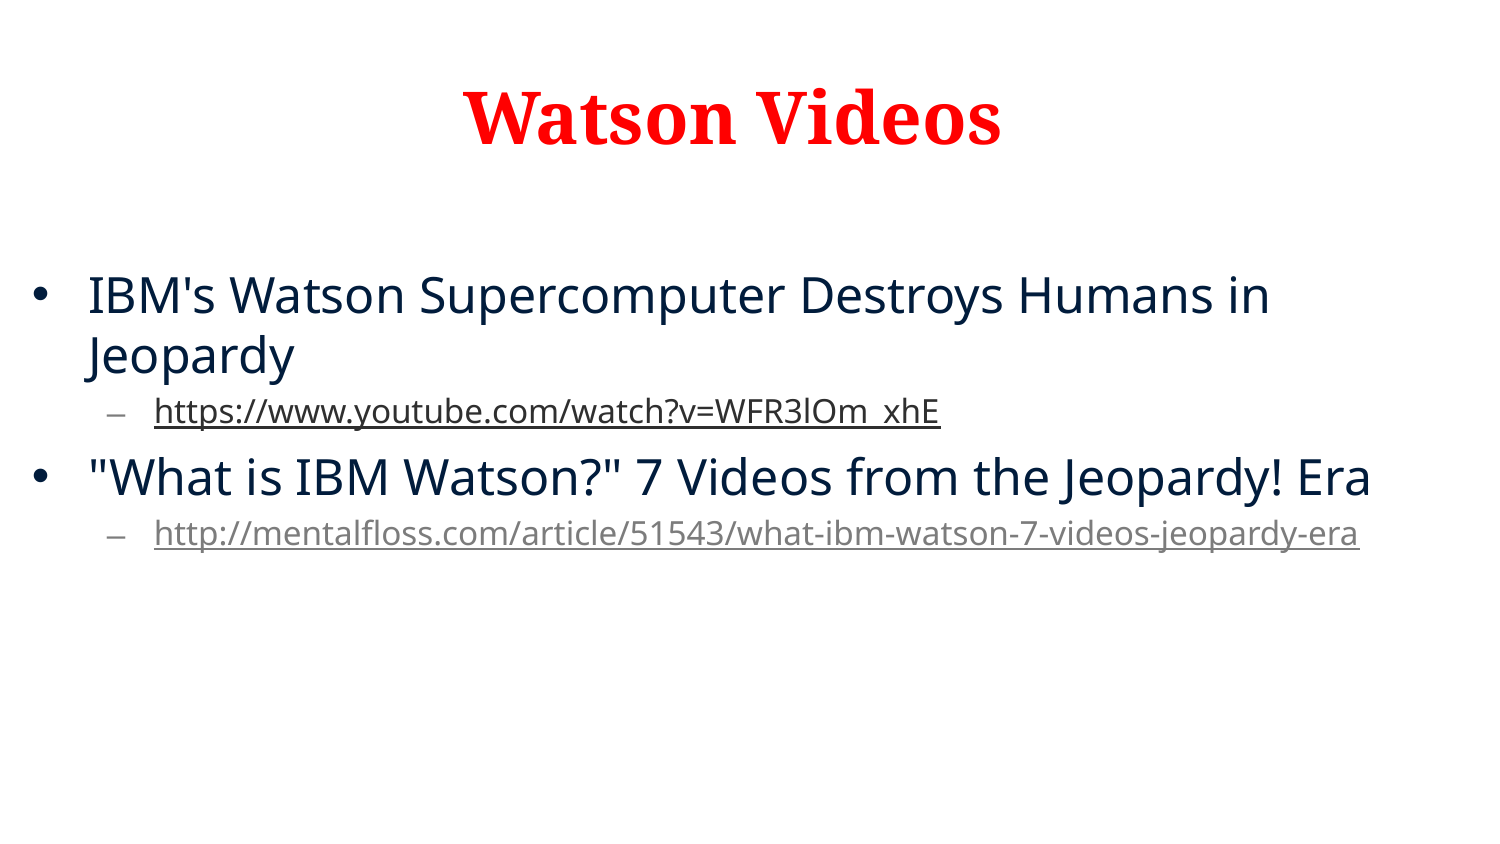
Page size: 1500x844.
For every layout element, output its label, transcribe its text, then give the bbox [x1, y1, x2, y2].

title Watson Videos [41, 64, 1425, 180]
list IBM's Watson Supercomputer Destroys Humans in Jeopardy https://www.youtube.com/watch?v=WFR3lOm_xhE "What is IBM Watson?" 7 Videos from the Jeopardy! Era http://mentalfloss.com/article/51543/what-ibm-watson-7-videos-jeopardy-era [16, 256, 1470, 700]
